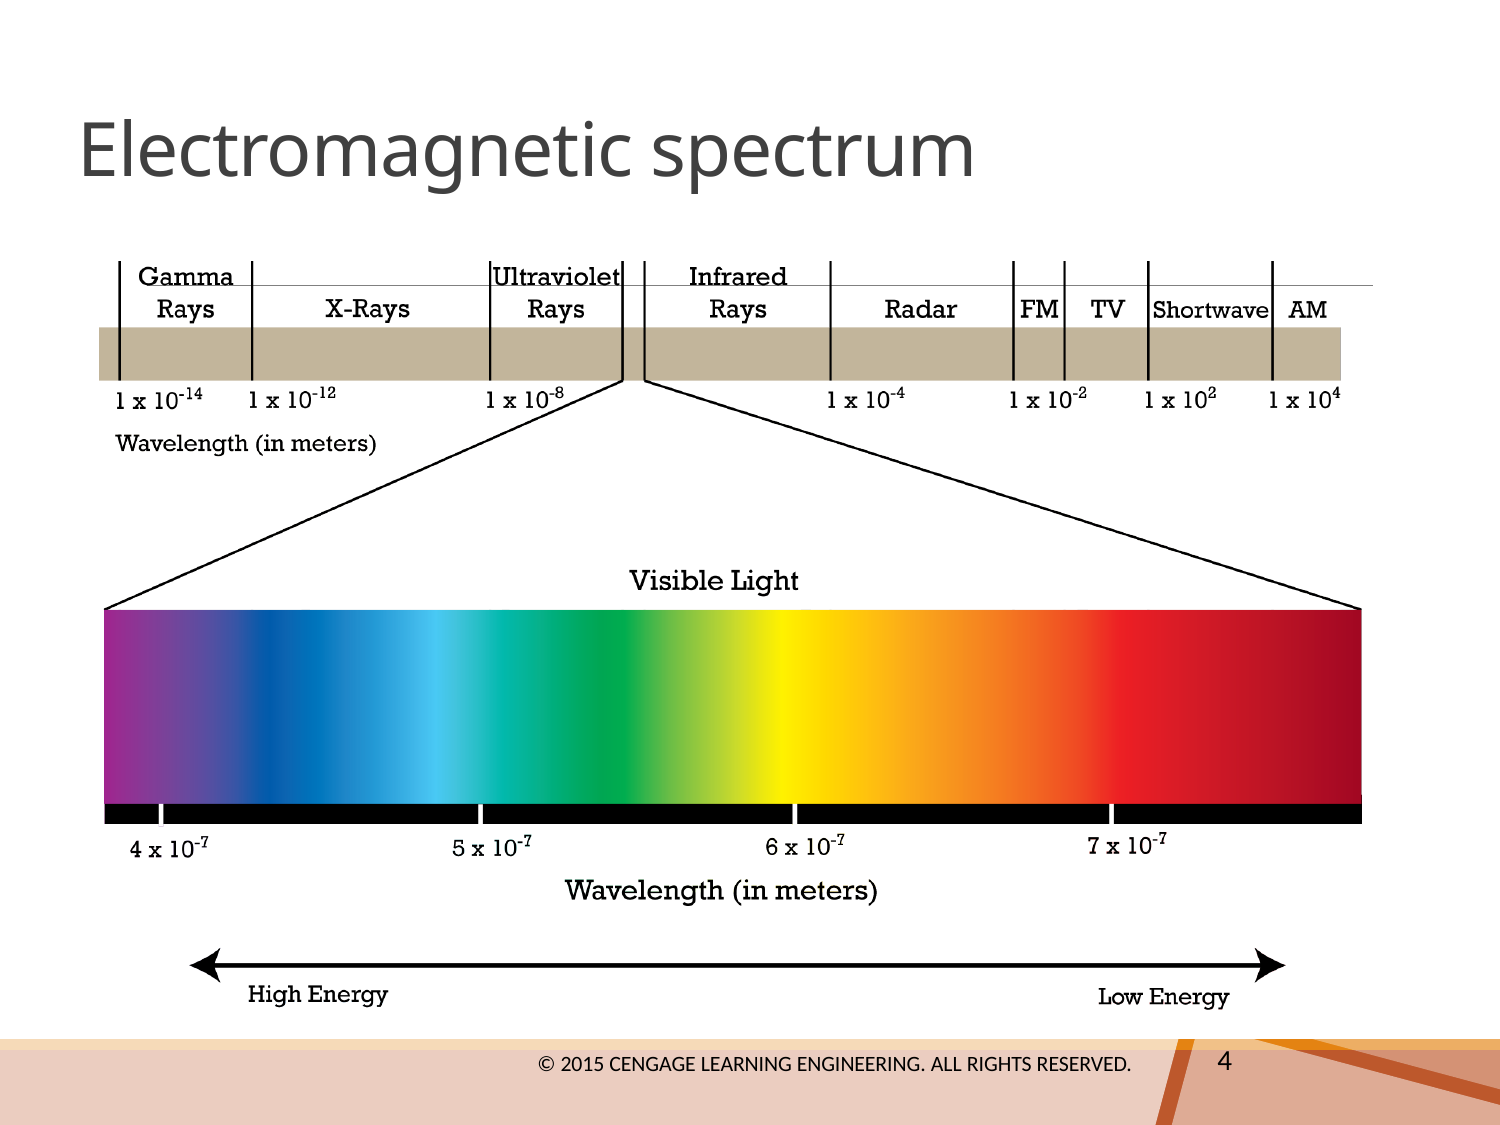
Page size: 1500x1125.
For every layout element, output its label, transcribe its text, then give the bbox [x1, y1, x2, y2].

title Electromagnetic spectrum [62, 82, 1463, 225]
footer © 2015 Cengage Learning Engineering. All Rights Reserved. [512, 1032, 1163, 1093]
picture [99, 261, 1362, 1012]
slide_number 4 [1202, 1024, 1463, 1094]
